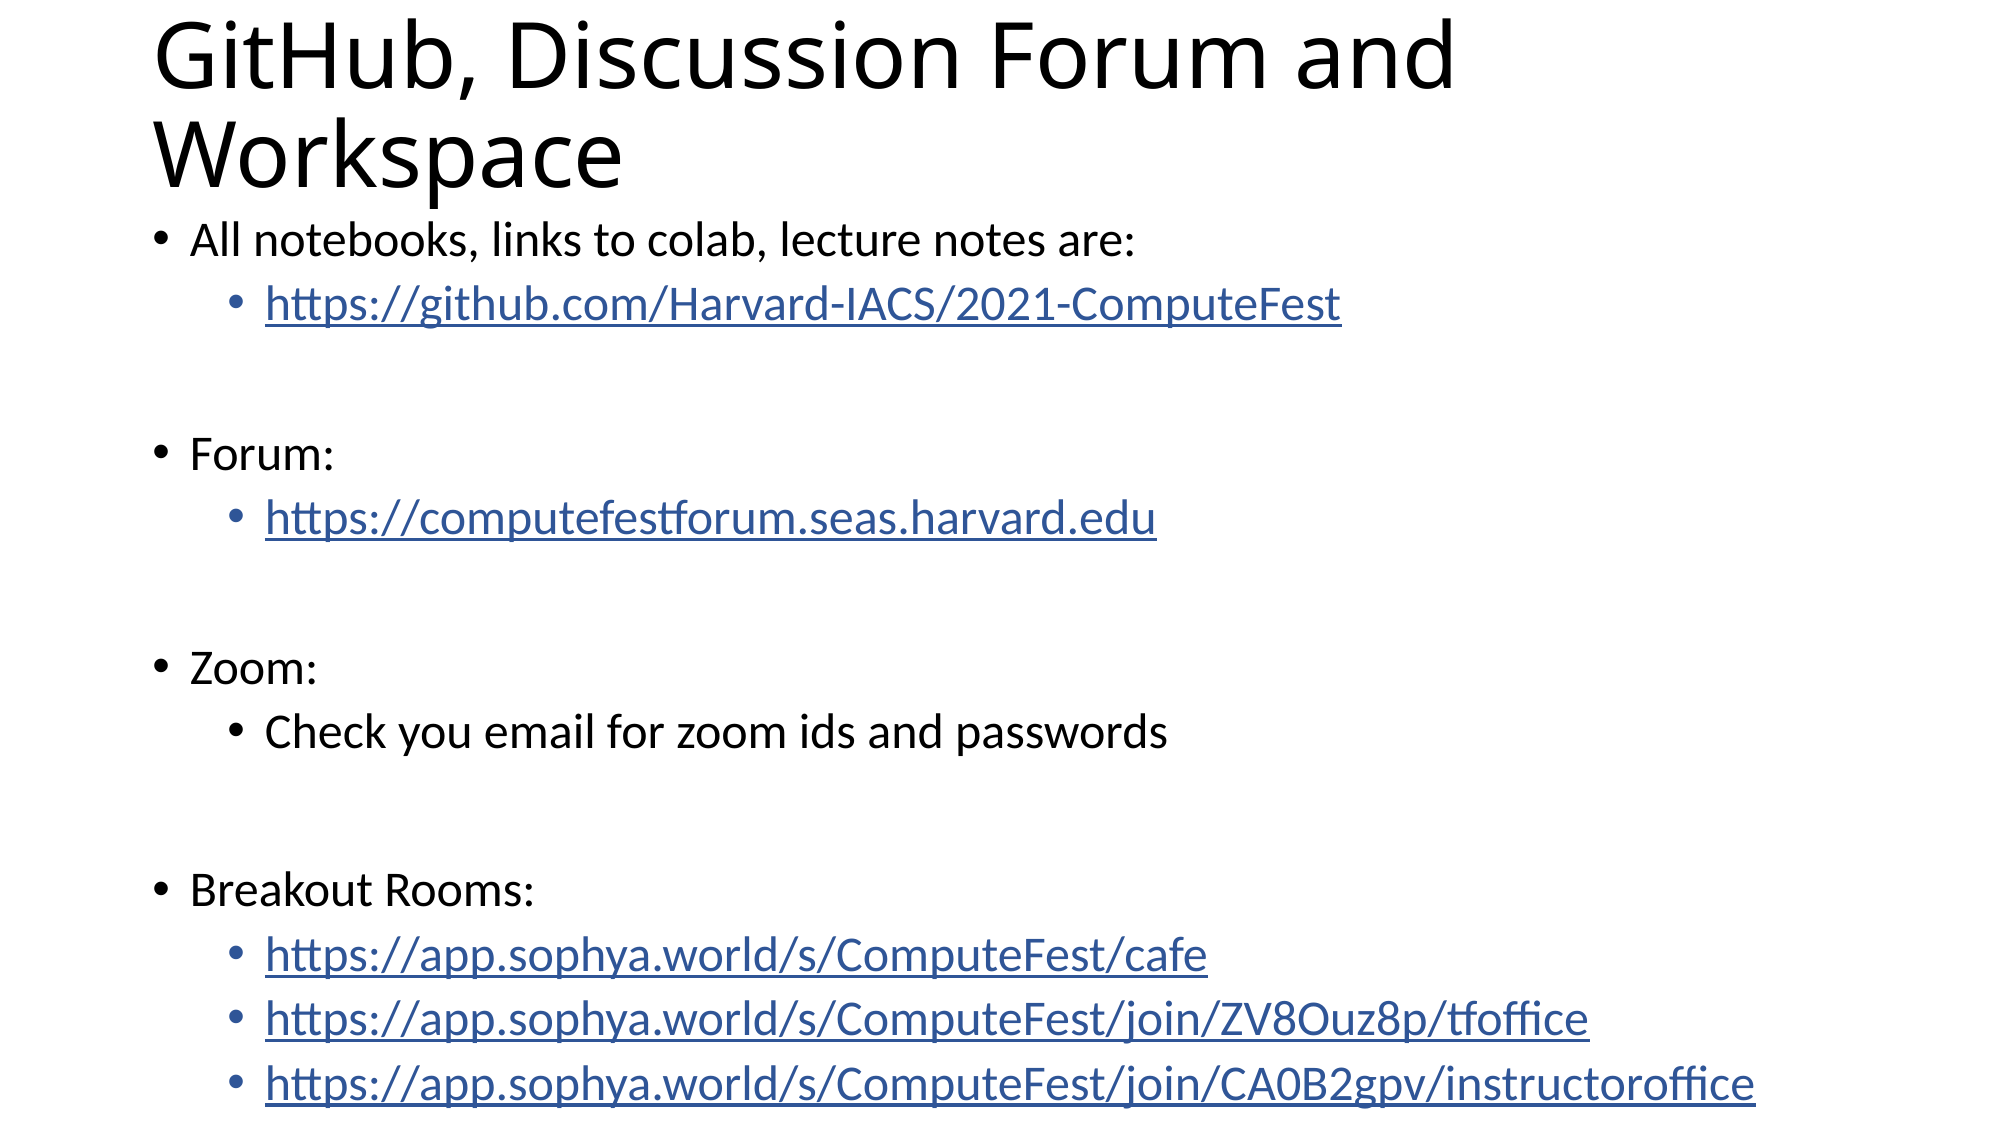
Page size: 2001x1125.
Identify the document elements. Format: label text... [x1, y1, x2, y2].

title GitHub, Discussion Forum and Workspace [137, 0, 1863, 205]
list All notebooks, links to colab, lecture notes are: https://github.com/Harvard-IACS/2021-ComputeFest Forum: https://computefestforum.seas.harvard.edu Zoom: Check you email for zoom ids and passwords Breakout Rooms: https://app.sophya.world/s/ComputeFest/cafe https://app.sophya.world/s/ComputeFest/join/ZV8Ouz8p/tfoffice https://app.sophya.world/s/ComputeFest/join/CA0B2gpv/instructoroffice [137, 205, 1863, 920]
